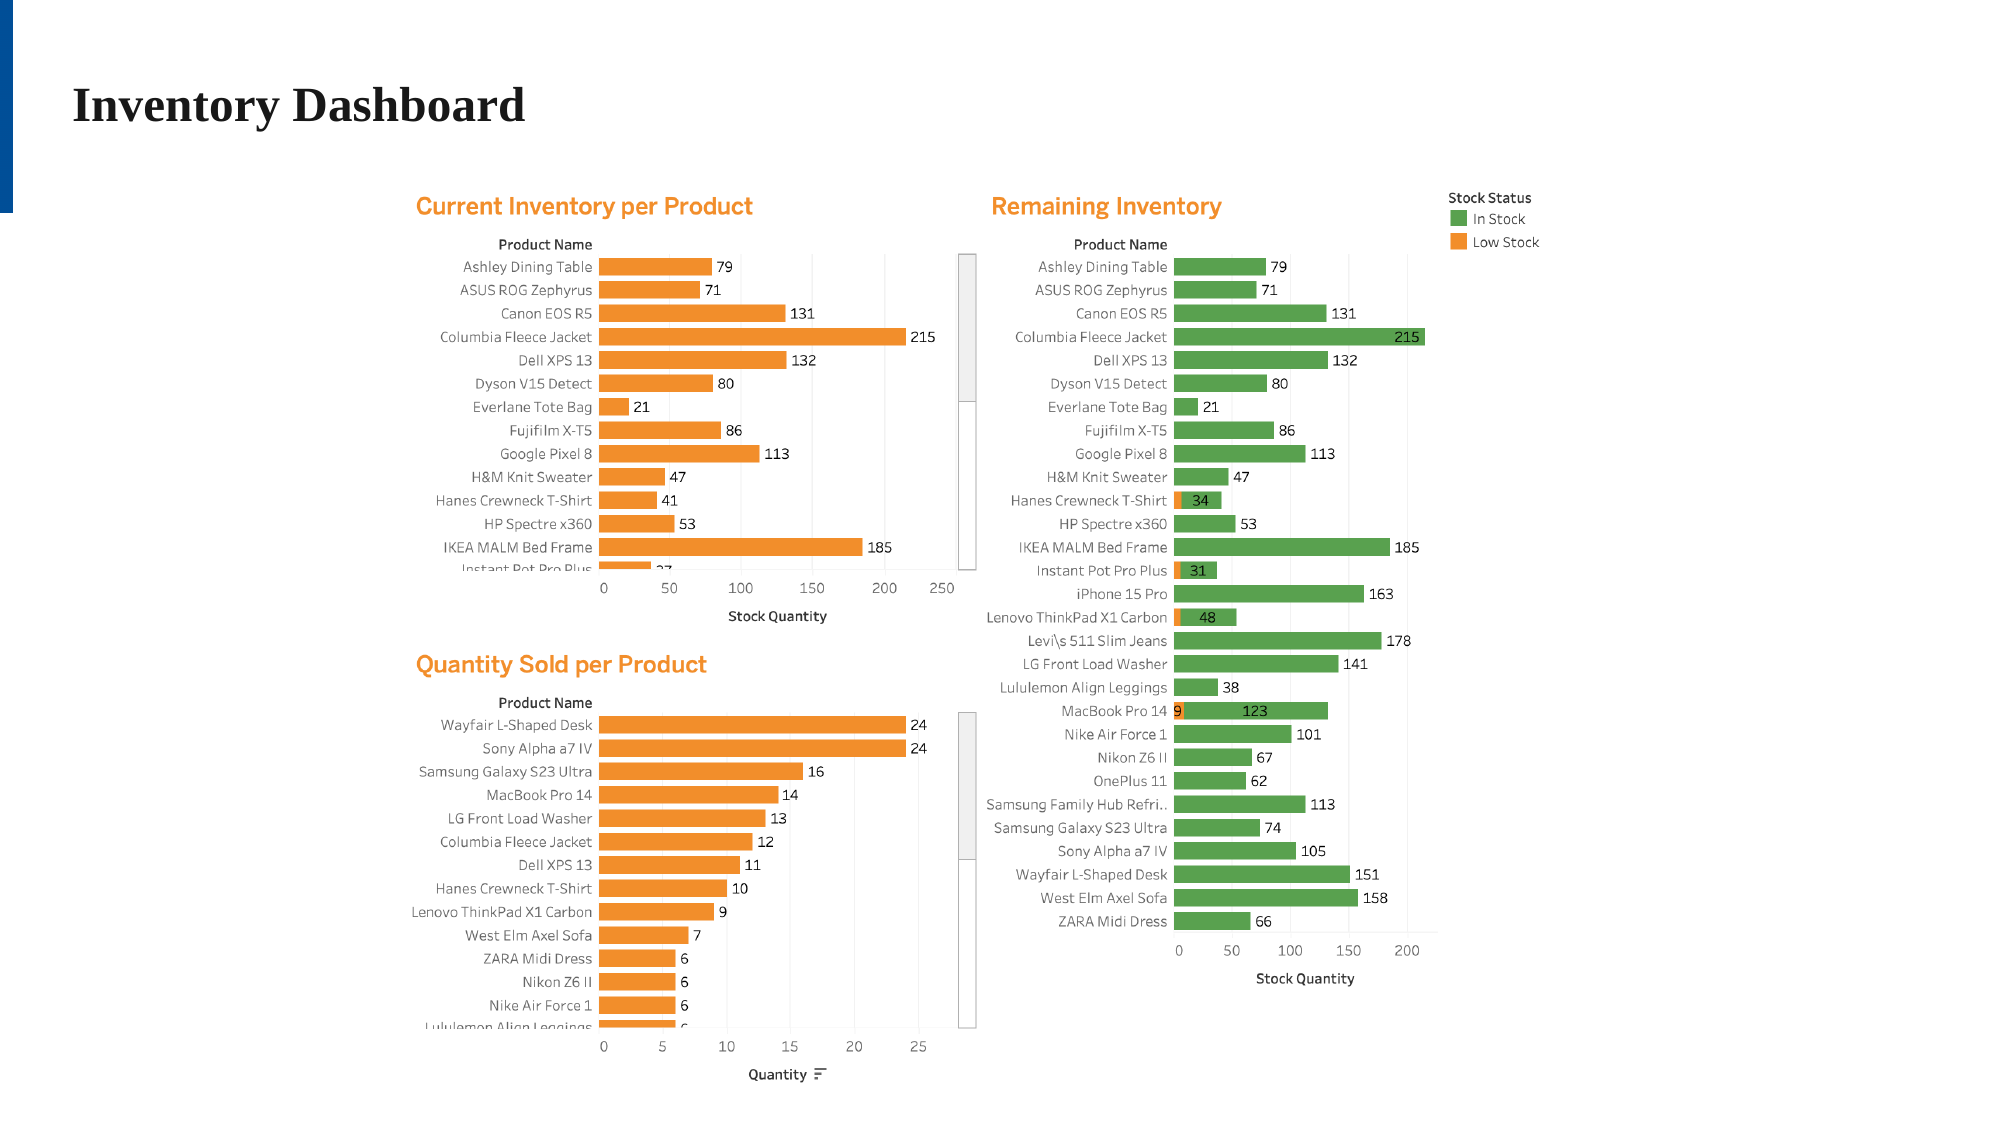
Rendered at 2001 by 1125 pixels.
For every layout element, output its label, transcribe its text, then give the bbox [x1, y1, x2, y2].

picture [397, 171, 1566, 1107]
text_box Inventory Dashboard [72, 51, 2000, 135]
picture [0, 0, 13, 213]
